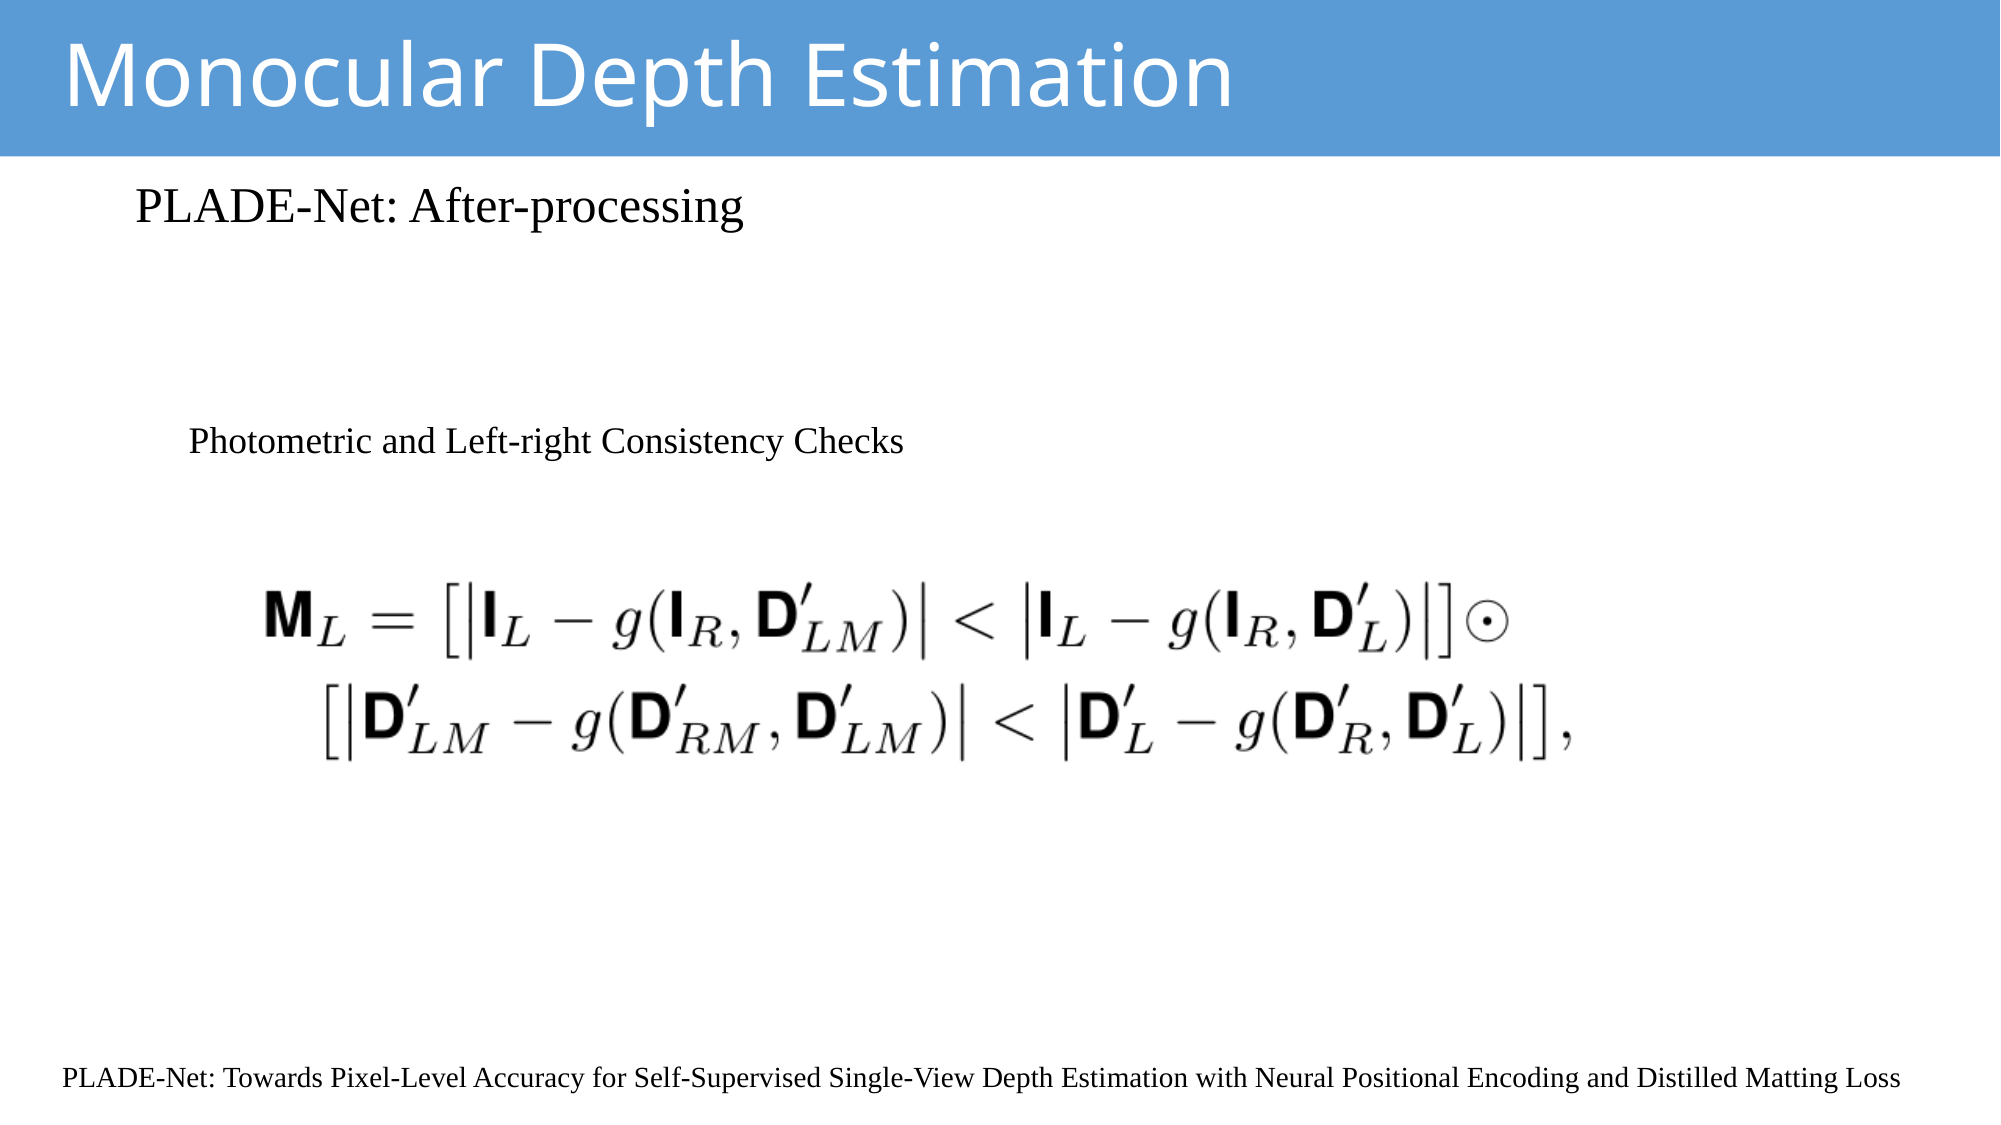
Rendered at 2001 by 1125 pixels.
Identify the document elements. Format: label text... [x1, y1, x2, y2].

text_box PLADE-Net: Towards Pixel-Level Accuracy for Self-Supervised Single-View Depth Estimation with Neural Positional Encoding and Distilled Matting Loss [47, 1050, 1960, 1101]
text_box Photometric and Left-right Consistency Checks [174, 408, 1175, 469]
text_box Monocular Depth Estimation [47, 23, 1548, 133]
text_box PLADE-Net: After-processing [120, 164, 919, 240]
picture [247, 574, 1590, 788]
text_box [0, 0, 2000, 158]
